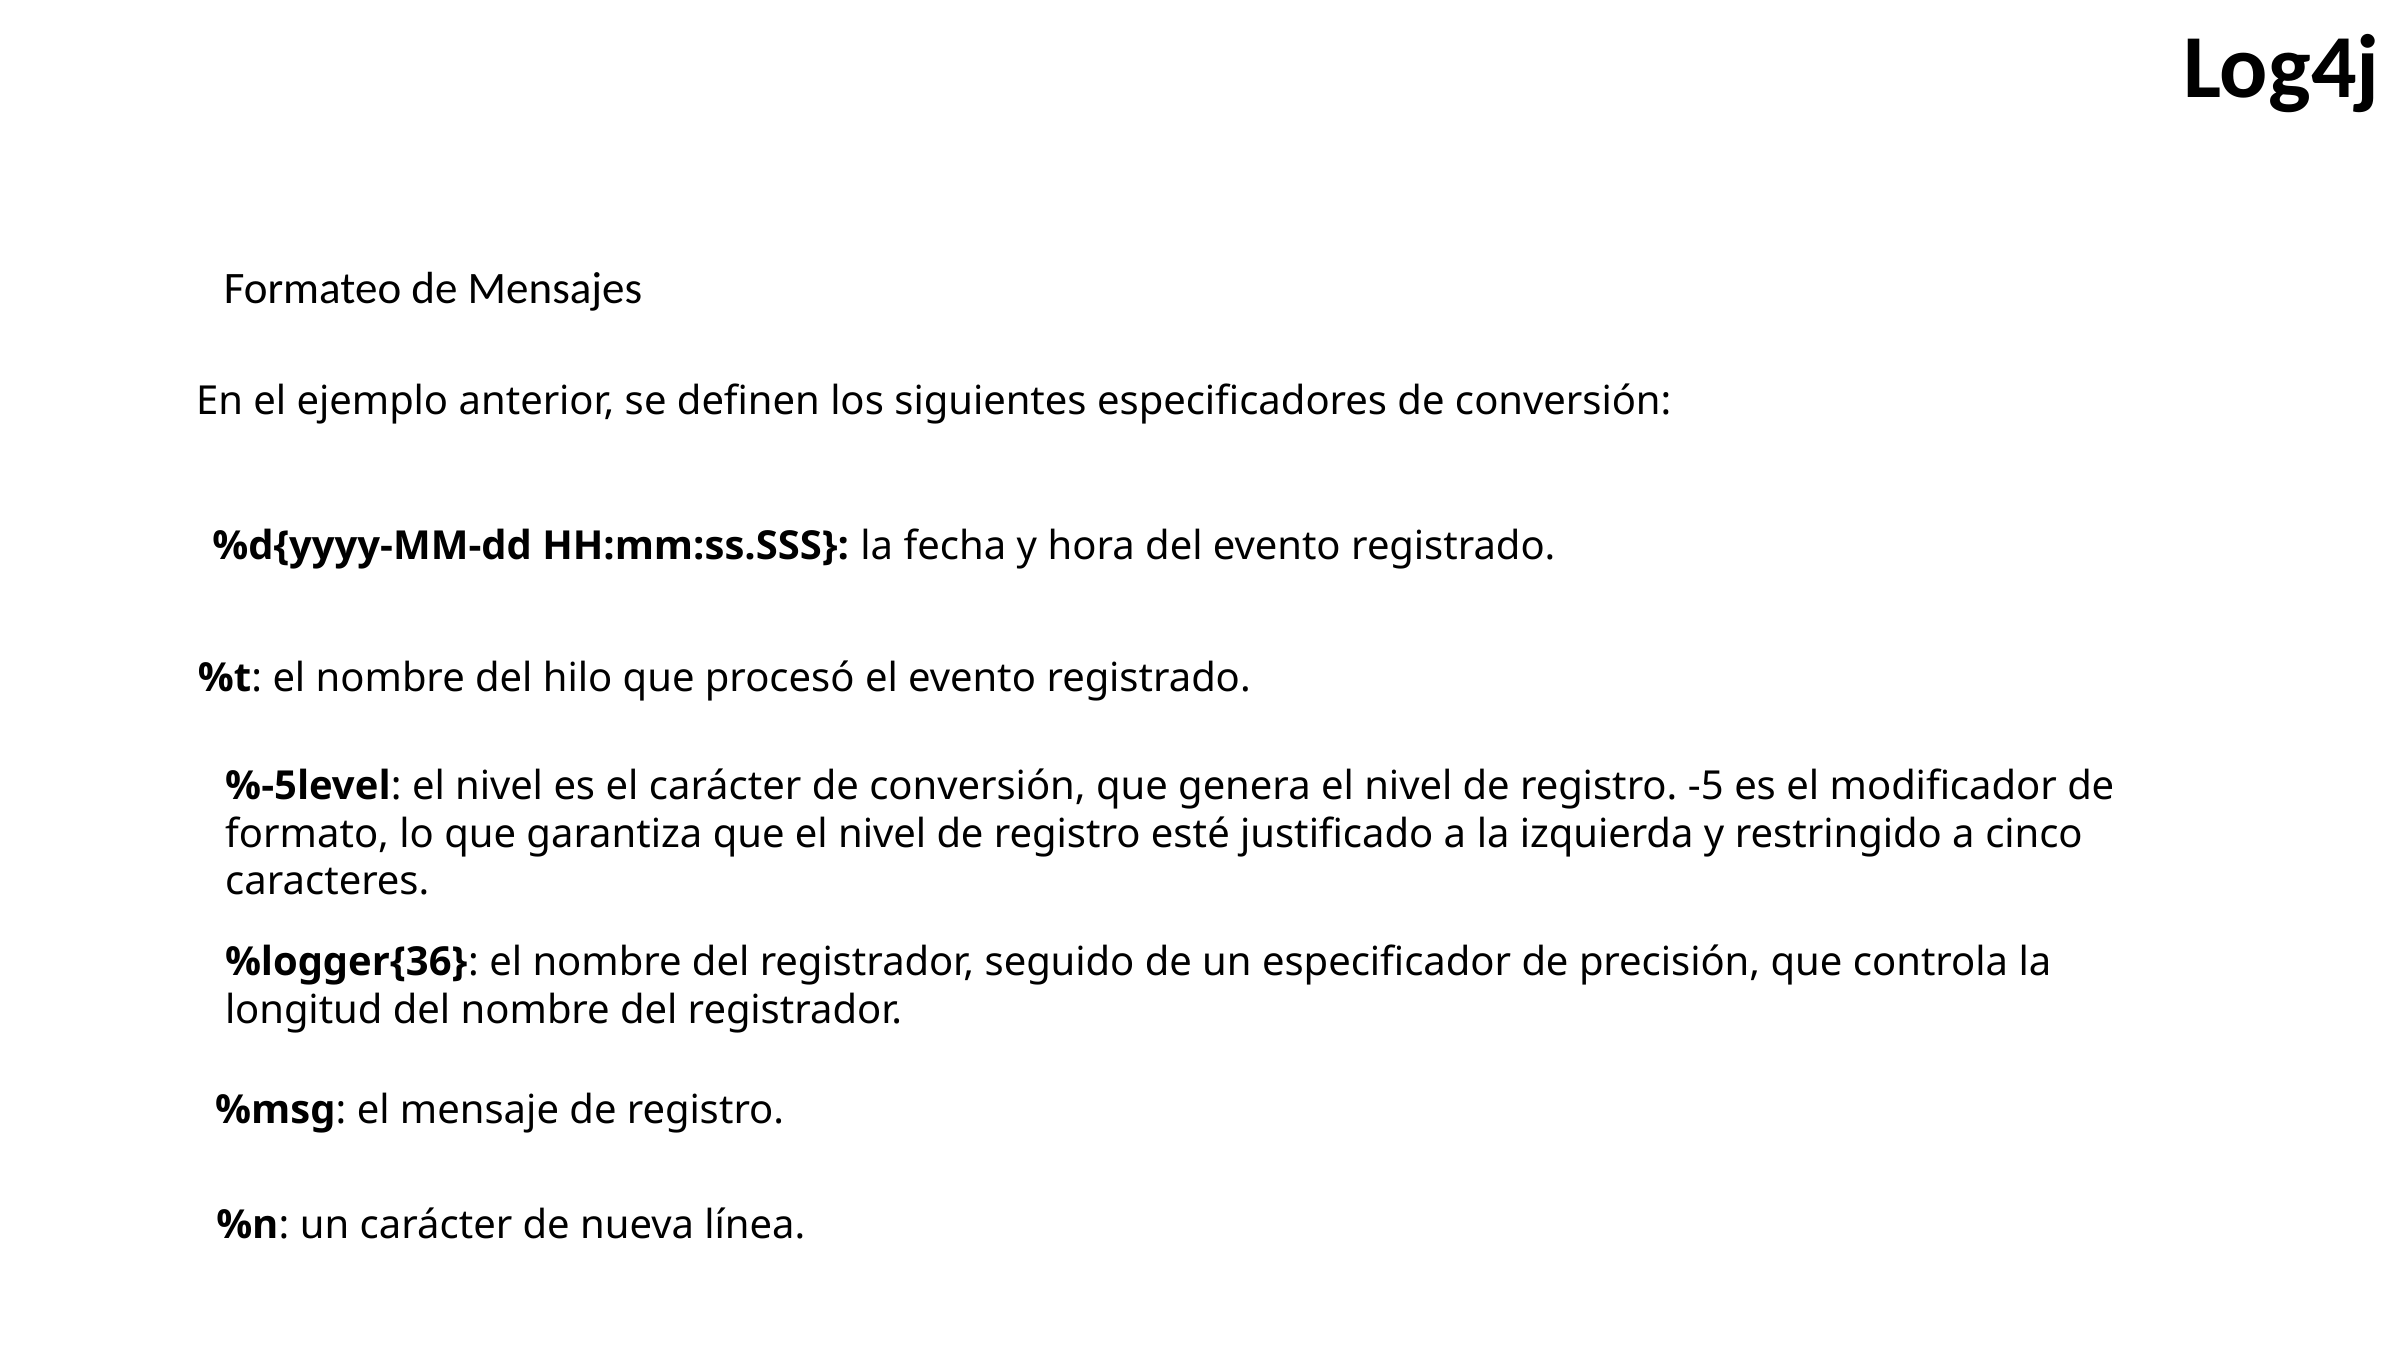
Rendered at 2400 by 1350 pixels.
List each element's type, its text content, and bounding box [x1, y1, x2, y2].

text_box %msg: el mensaje de registro. [197, 1074, 803, 1141]
text_box Log4j [2168, 0, 2395, 123]
text_box Formateo de Mensajes [209, 251, 658, 321]
text_box En el ejemplo anterior, se definen los siguientes especificadores de conversión: [177, 365, 1701, 432]
text_box %logger{36}: el nombre del registrador, seguido de un especificador de precisión, que controla la longitud del nombre del registrador. [207, 926, 2200, 1041]
text_box %n: un carácter de nueva línea. [198, 1189, 824, 1256]
text_box %-5level: el nivel es el carácter de conversión, que genera el nivel de registro. -5 es el modificador de formato, lo que garantiza que el nivel de registro esté justificado a la izquierda y restringido a cinco caracteres. [207, 750, 2218, 912]
text_box %t: el nombre del hilo que procesó el evento registrado. [180, 642, 1270, 708]
text_box %d{yyyy-MM-dd HH:mm:ss.SSS}: la fecha y hora del evento registrado. [194, 510, 1575, 577]
